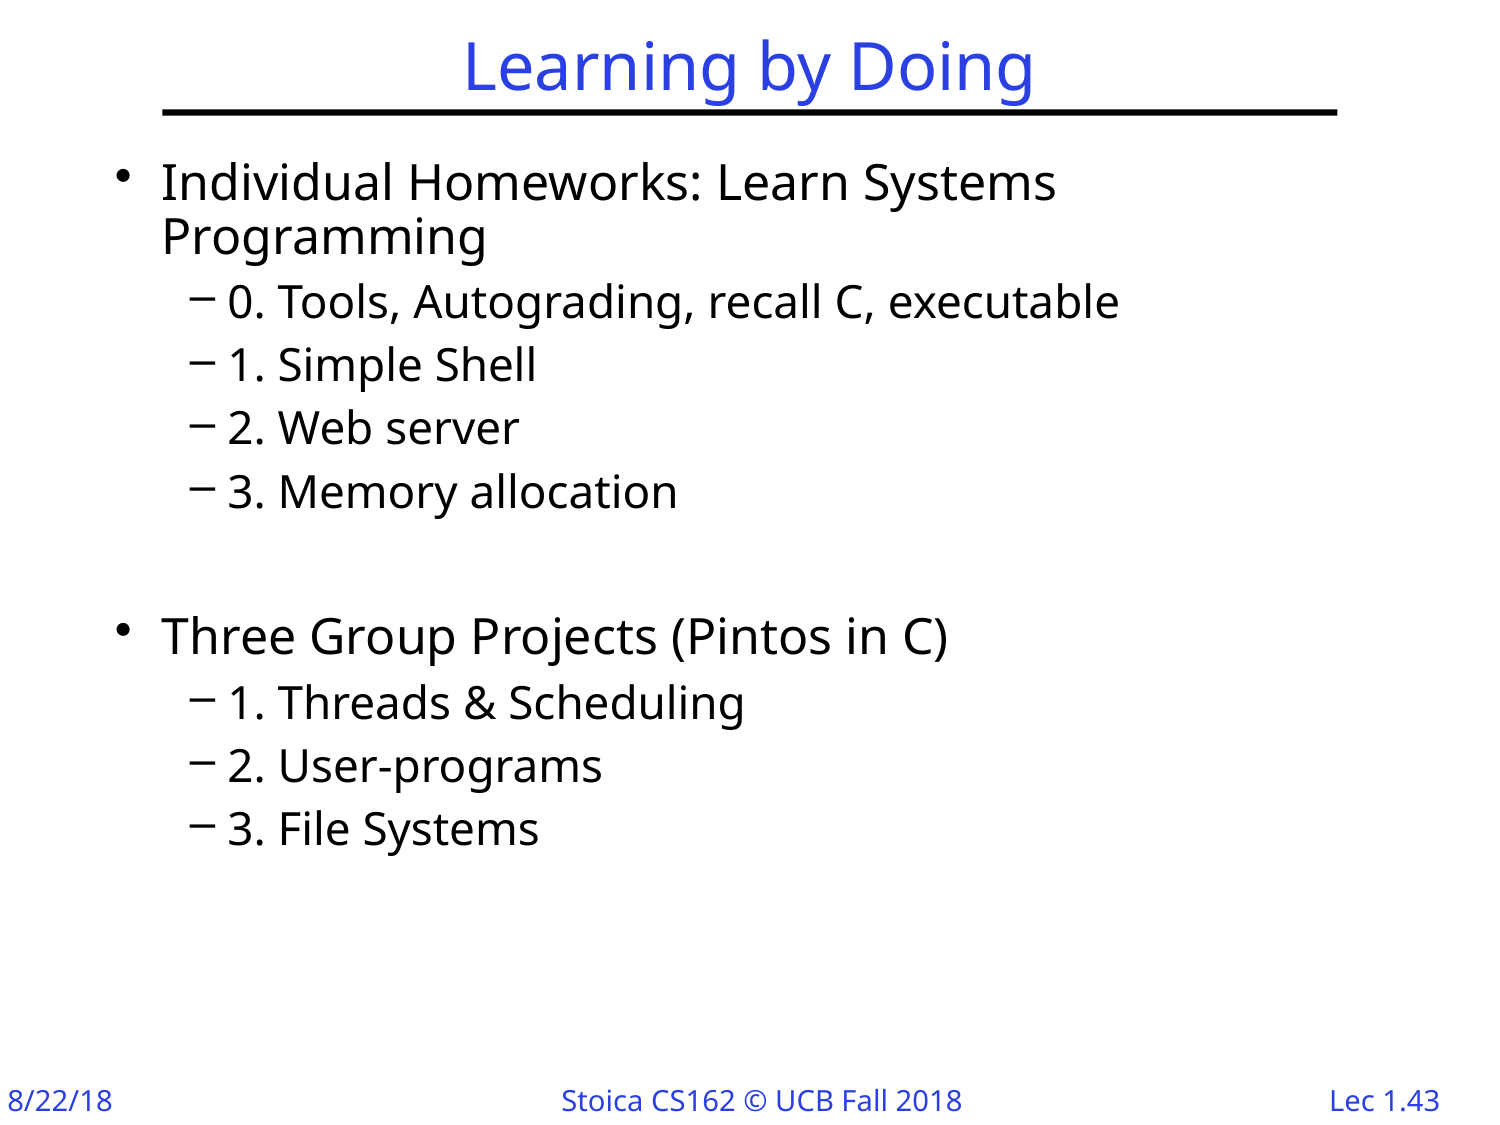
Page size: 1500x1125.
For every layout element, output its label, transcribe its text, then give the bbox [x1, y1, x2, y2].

list Individual Homeworks: Learn Systems Programming 0. Tools, Autograding, recall C, executable 1. Simple Shell 2. Web server 3. Memory allocation Three Group Projects (Pintos in C) 1. Threads & Scheduling 2. User-programs 3. File Systems [99, 149, 1400, 988]
title Learning by Doing [162, 24, 1338, 113]
